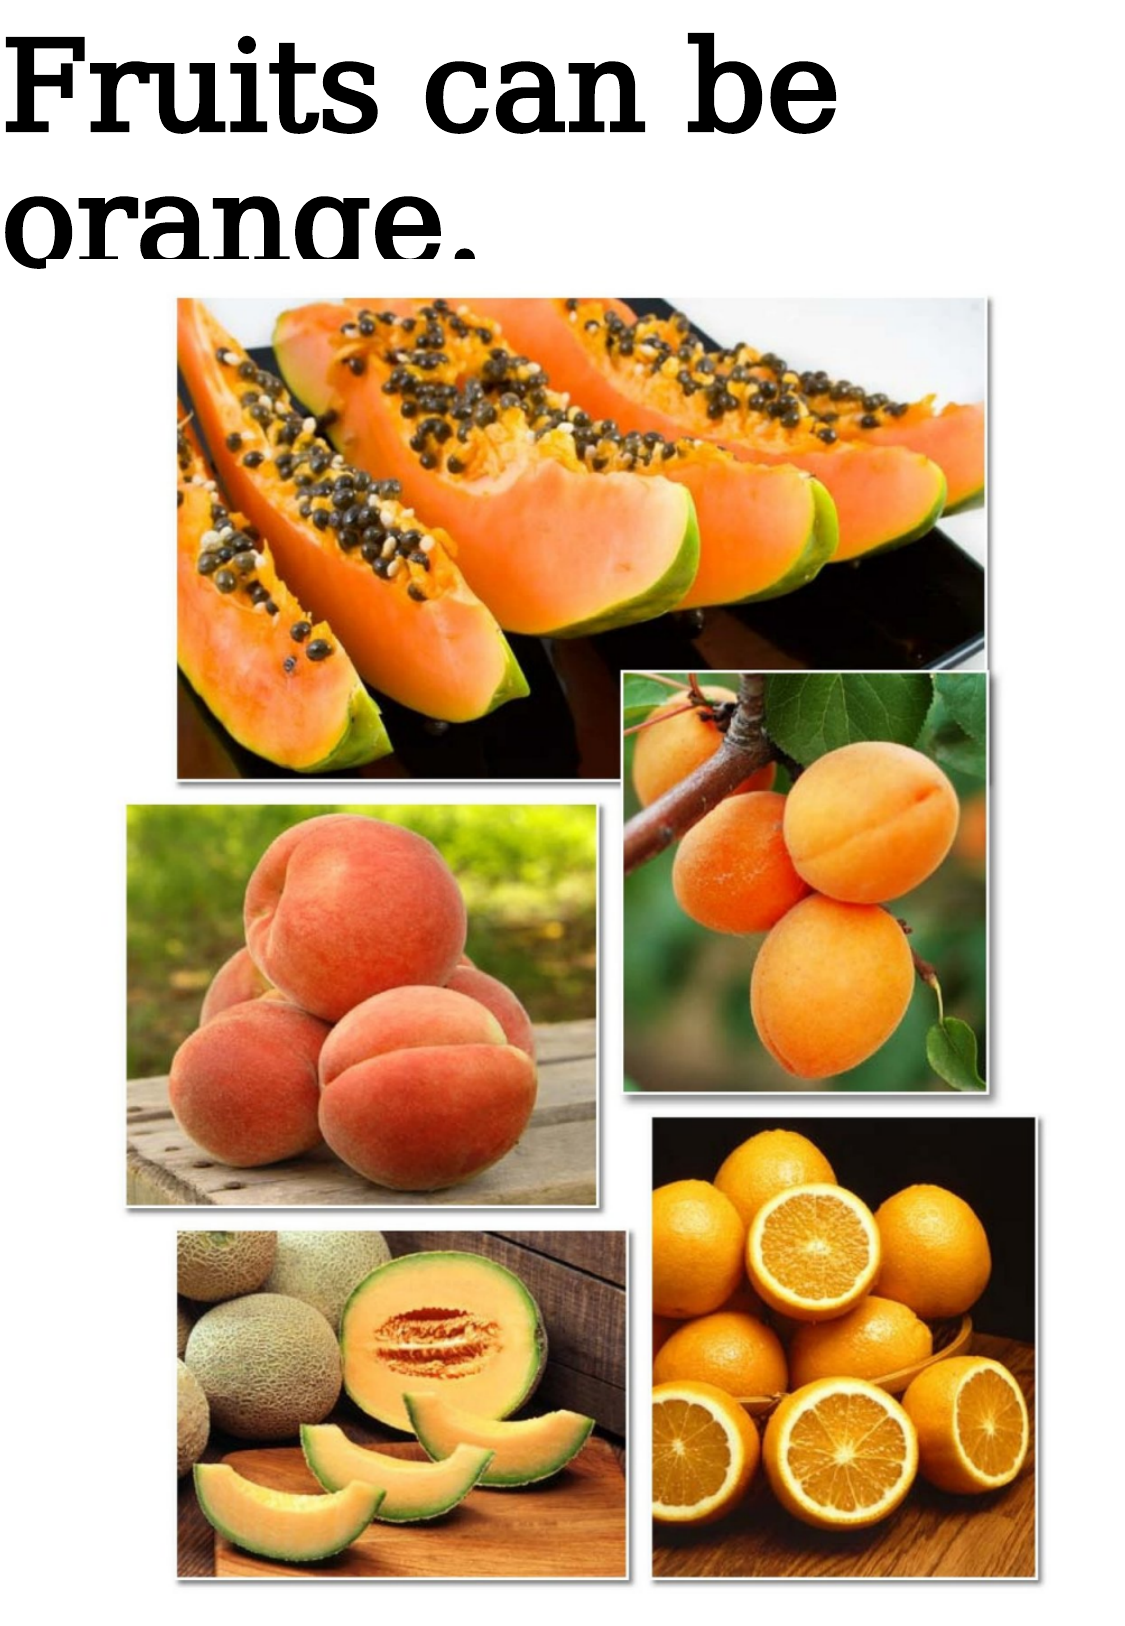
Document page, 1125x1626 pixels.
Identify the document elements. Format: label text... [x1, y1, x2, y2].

title Fruits can be orange. [0, 0, 1112, 315]
picture [46, 259, 1112, 1616]
